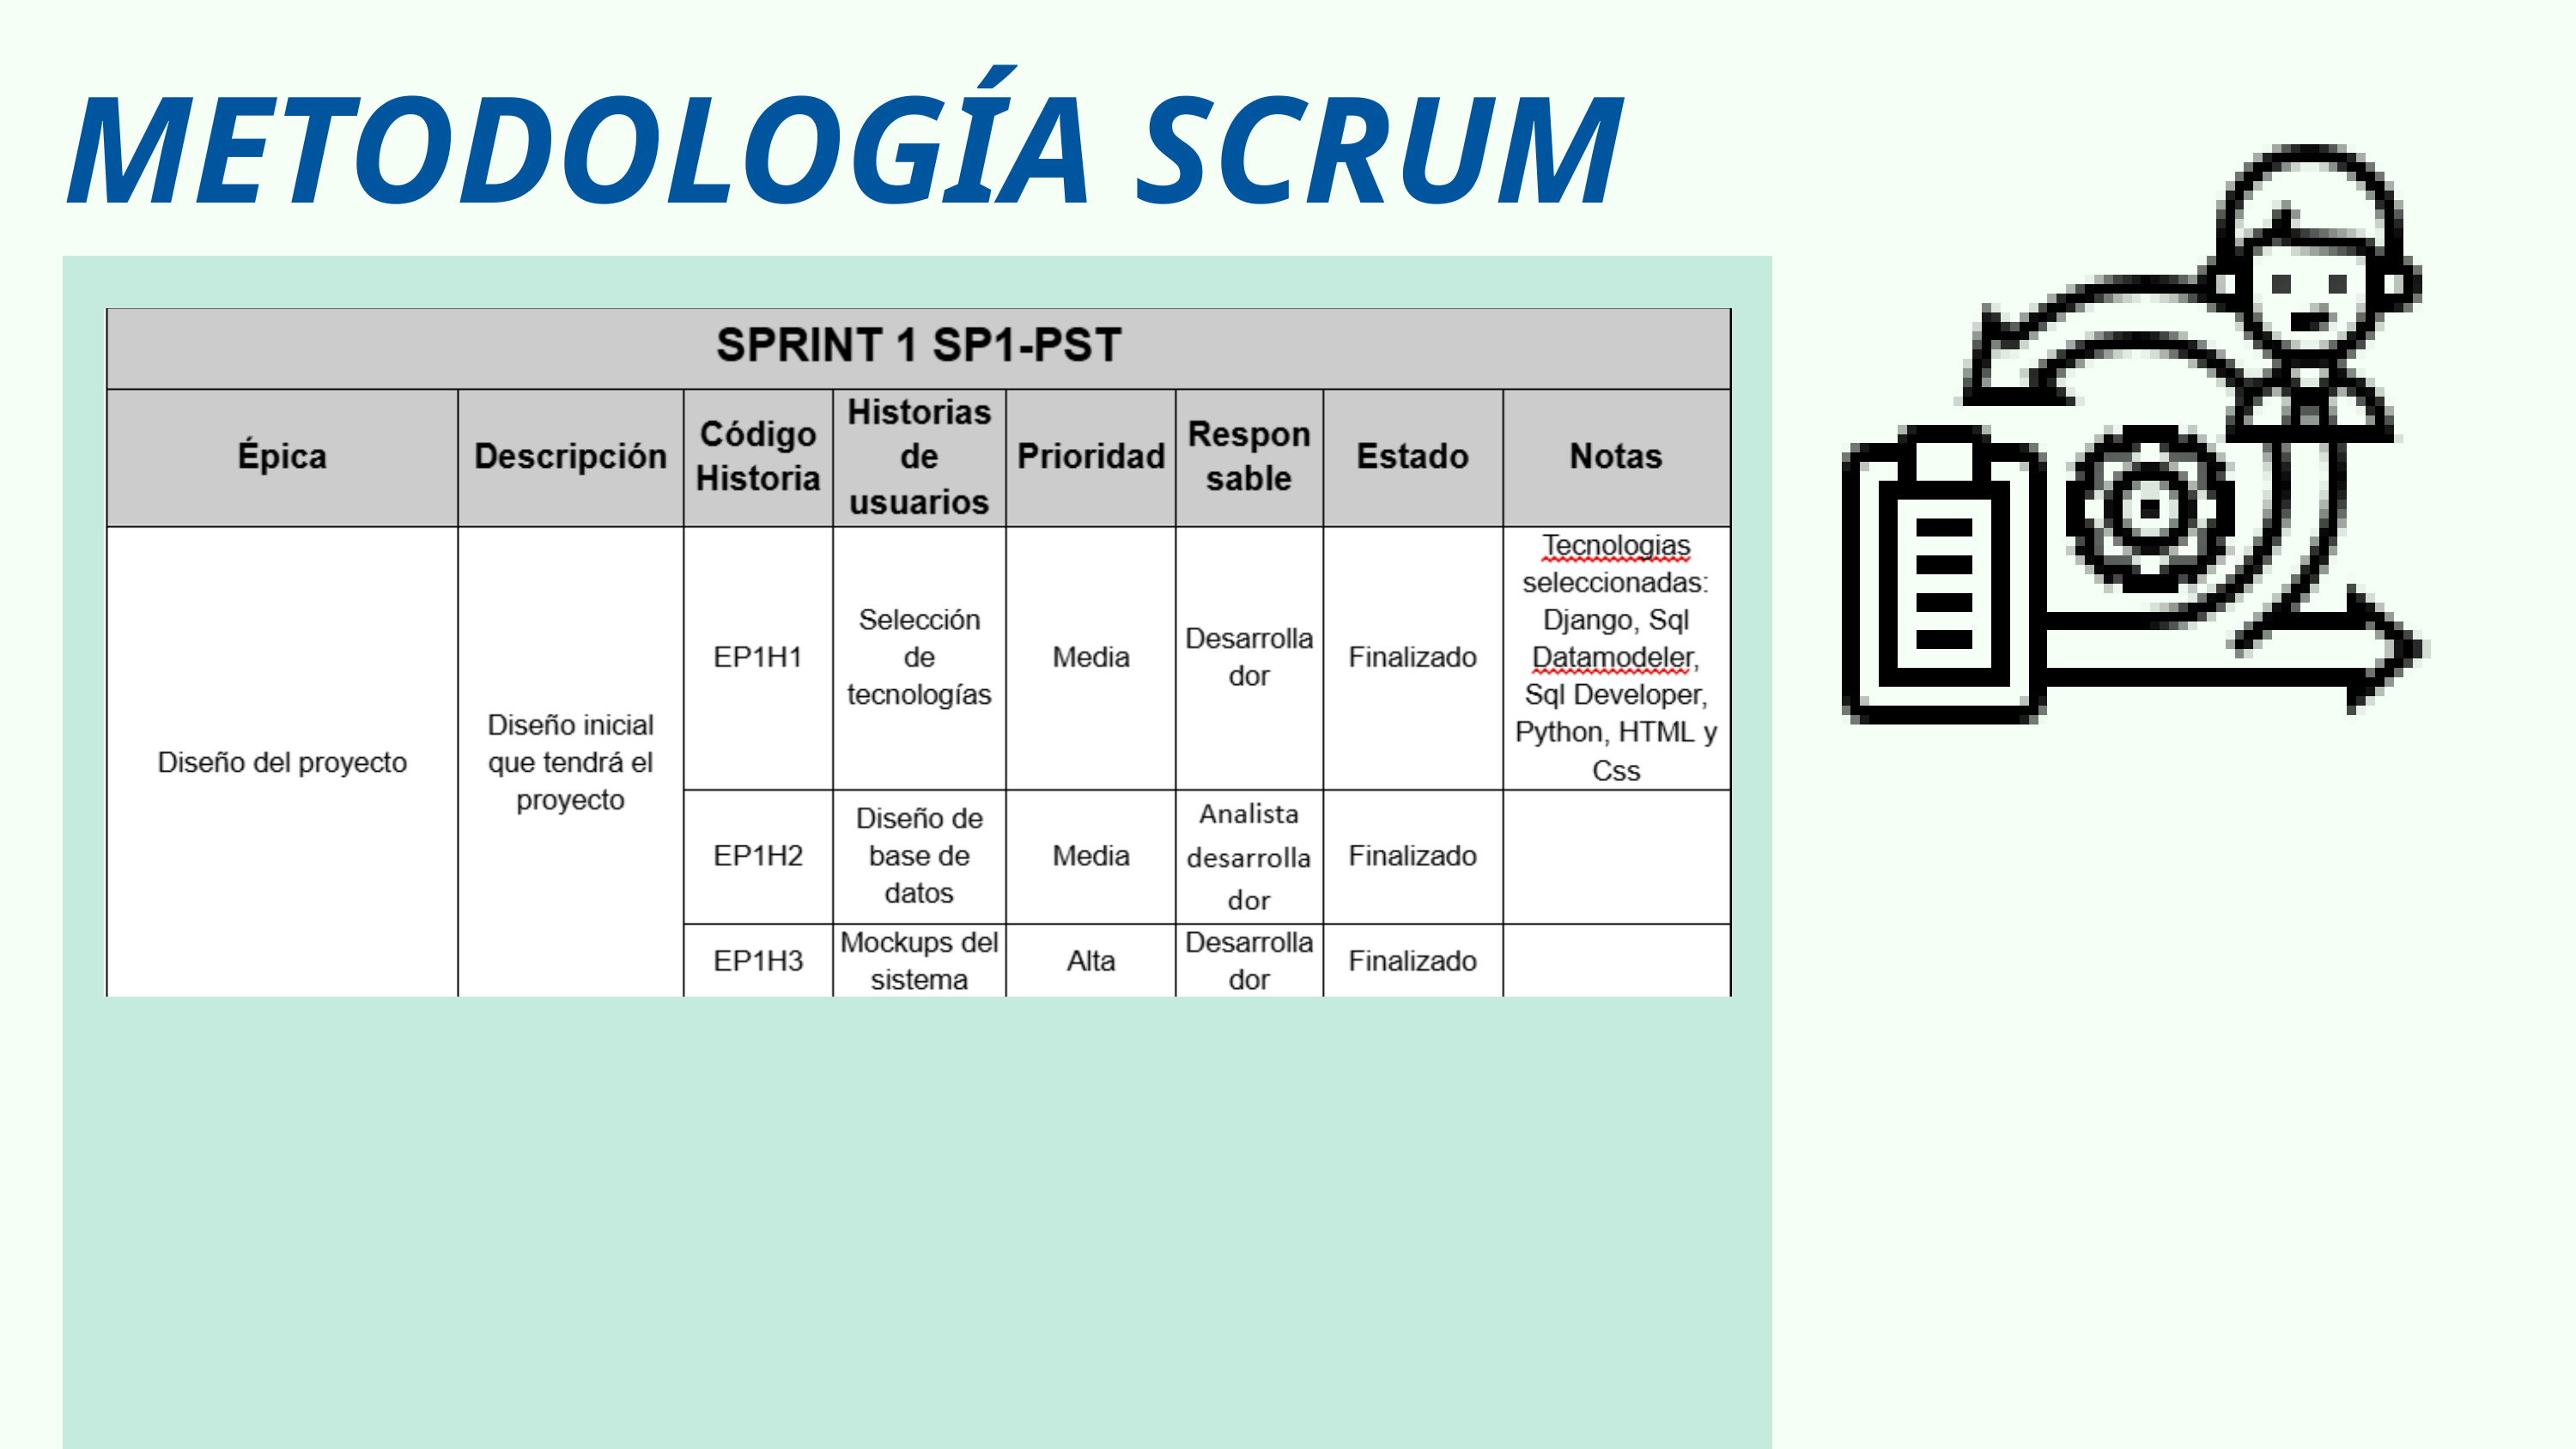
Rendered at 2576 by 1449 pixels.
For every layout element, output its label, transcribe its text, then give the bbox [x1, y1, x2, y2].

text_box METODOLOGÍA SCRUM [63, 55, 1679, 233]
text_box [63, 255, 1773, 1449]
text_box [1841, 144, 2432, 724]
